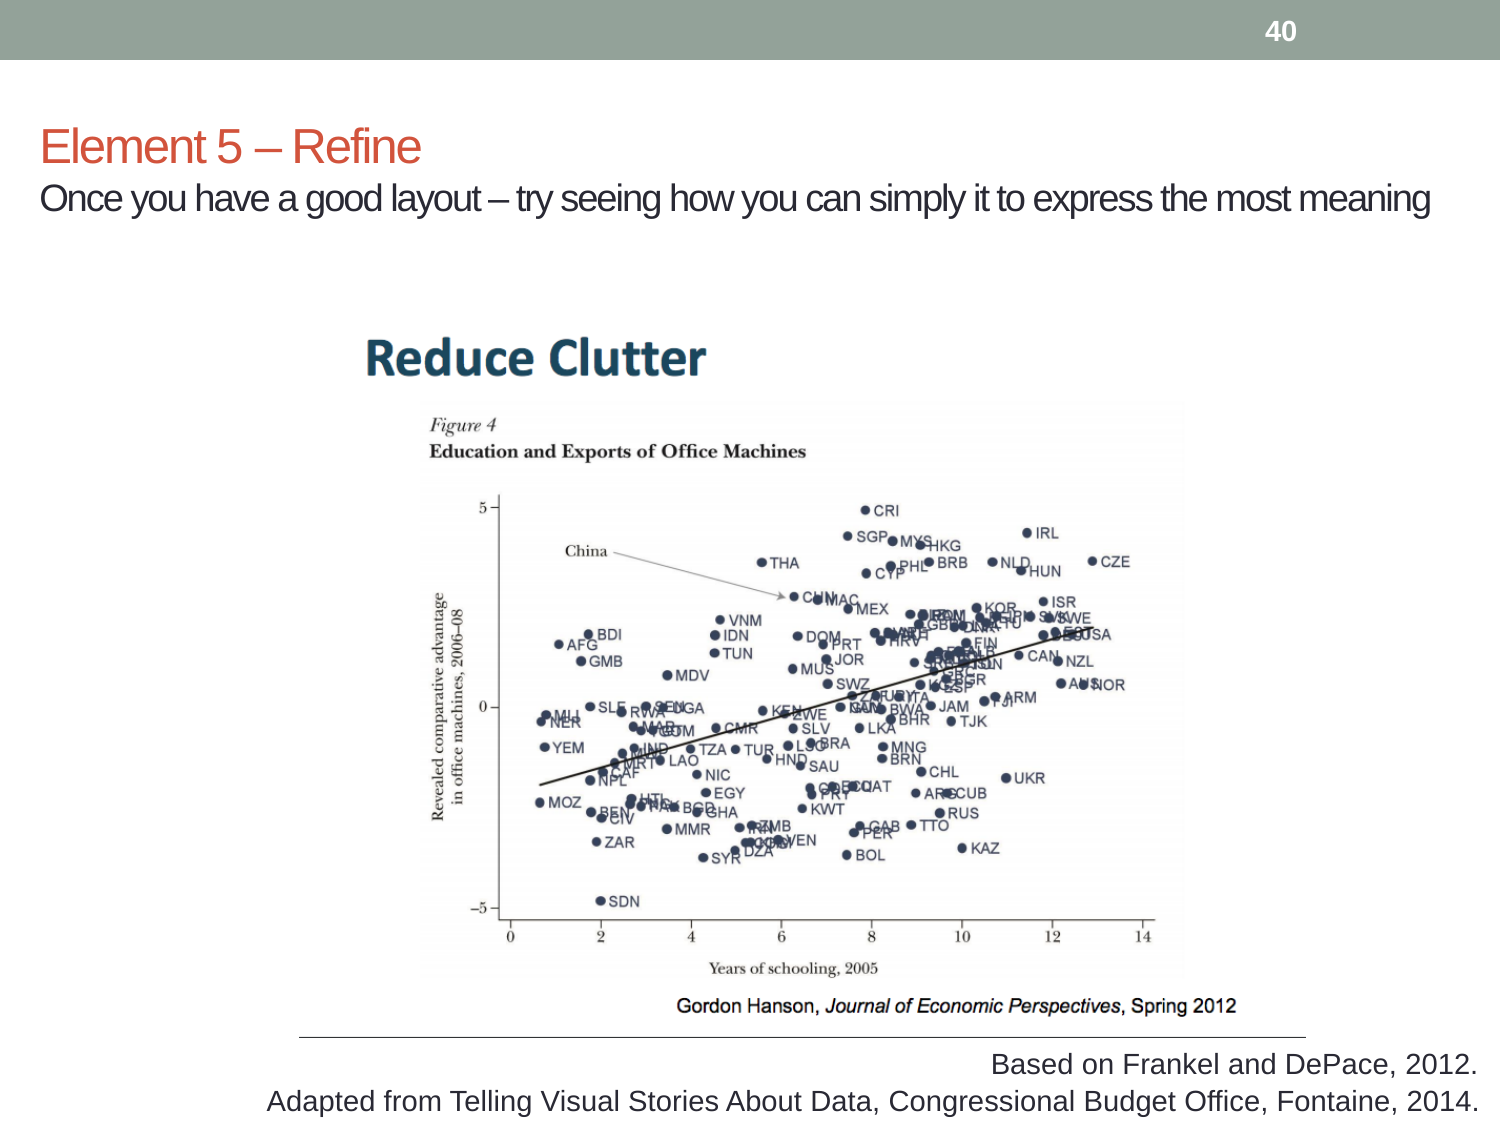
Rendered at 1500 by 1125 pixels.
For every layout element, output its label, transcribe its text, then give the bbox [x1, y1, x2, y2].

title Element 5 – Refine Once you have a good layout – try seeing how you can simply it to express the most meaning [24, 105, 1471, 268]
slide_number 39 [1250, 3, 1425, 57]
picture [299, 281, 1306, 1038]
text_box Adapted from Telling Visual Stories About Data, Congressional Budget Office, Fontaine, 2014. [251, 1074, 1500, 1125]
text_box Based on Frankel and DePace, 2012. [976, 1037, 1500, 1074]
